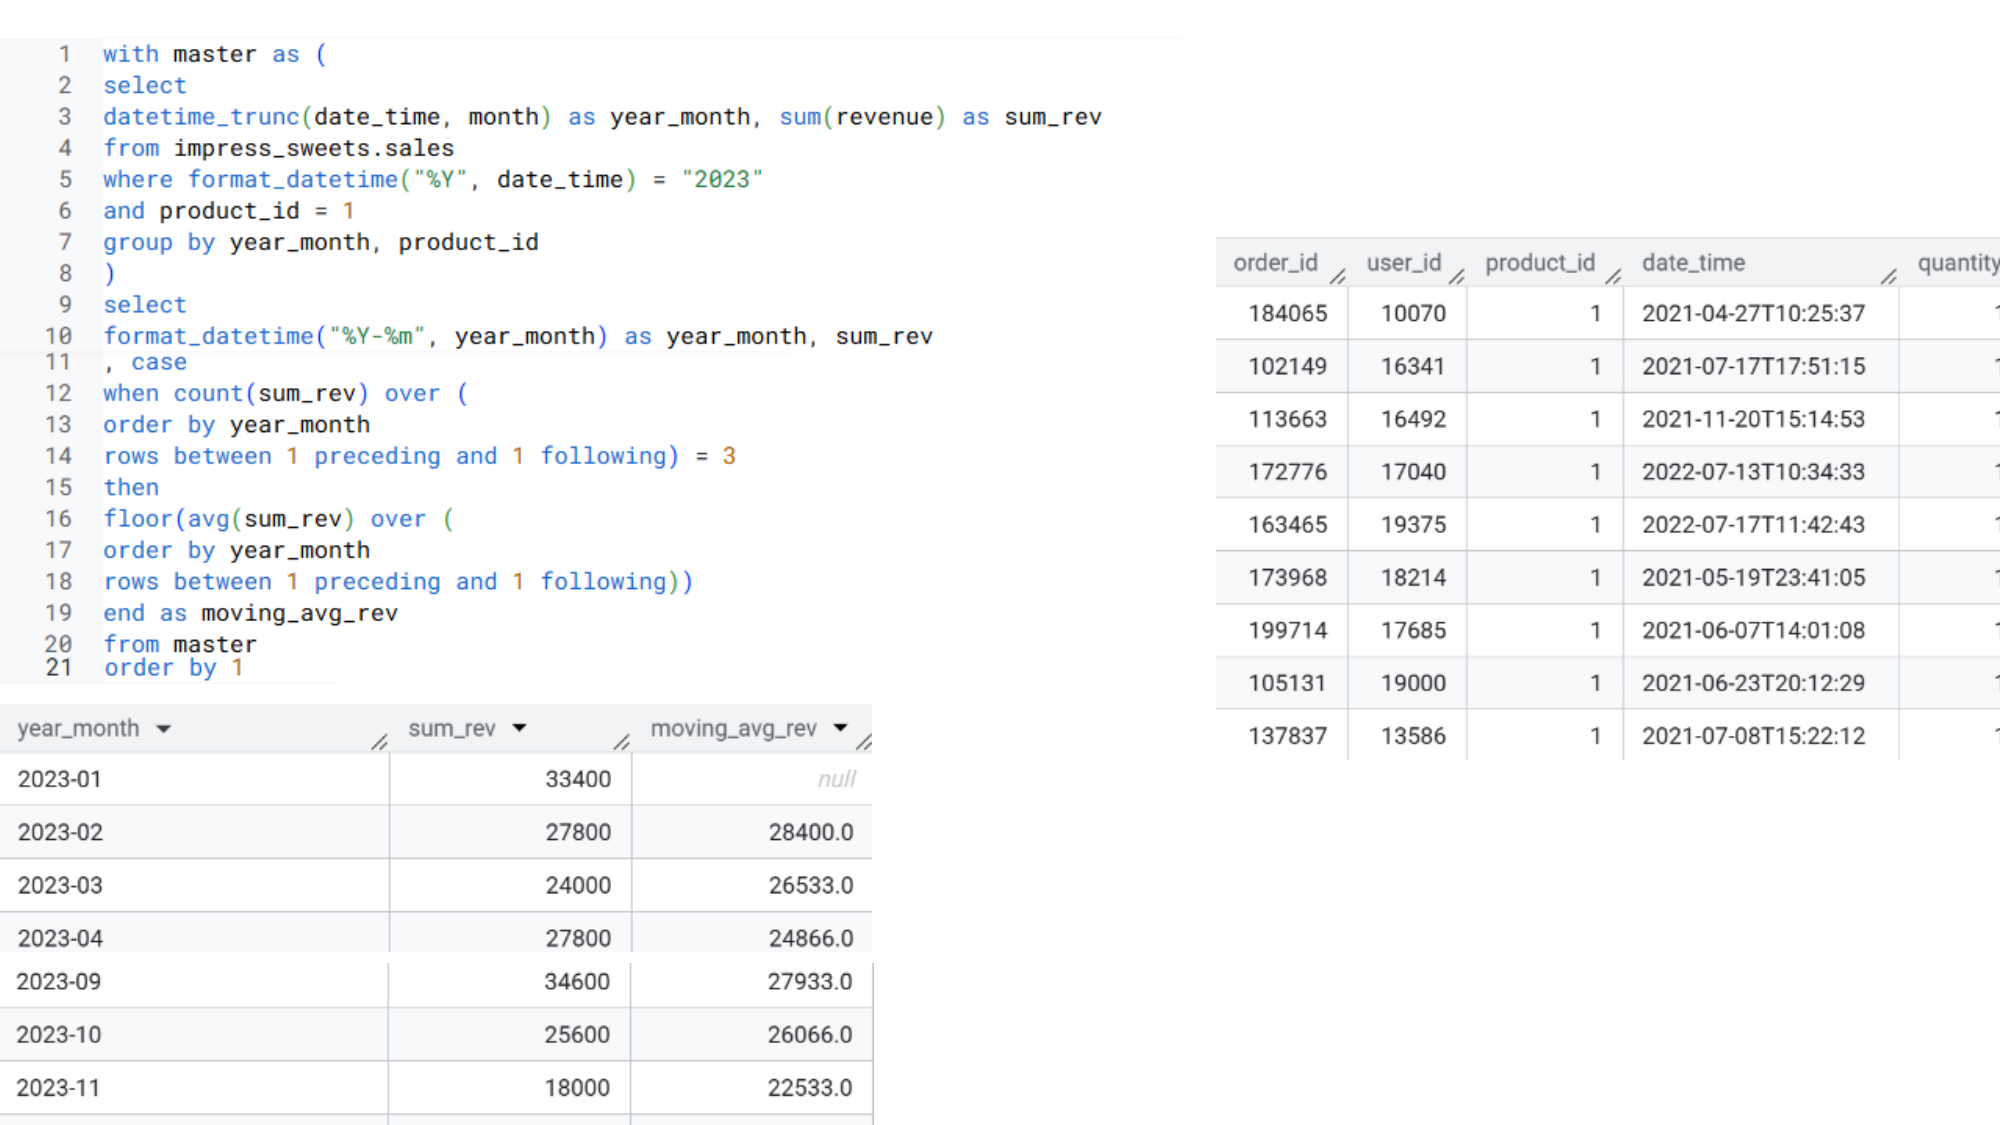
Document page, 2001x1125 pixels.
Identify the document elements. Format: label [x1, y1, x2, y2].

picture [0, 37, 1182, 684]
picture [1216, 236, 2000, 760]
picture [0, 963, 874, 1125]
picture [0, 703, 873, 952]
